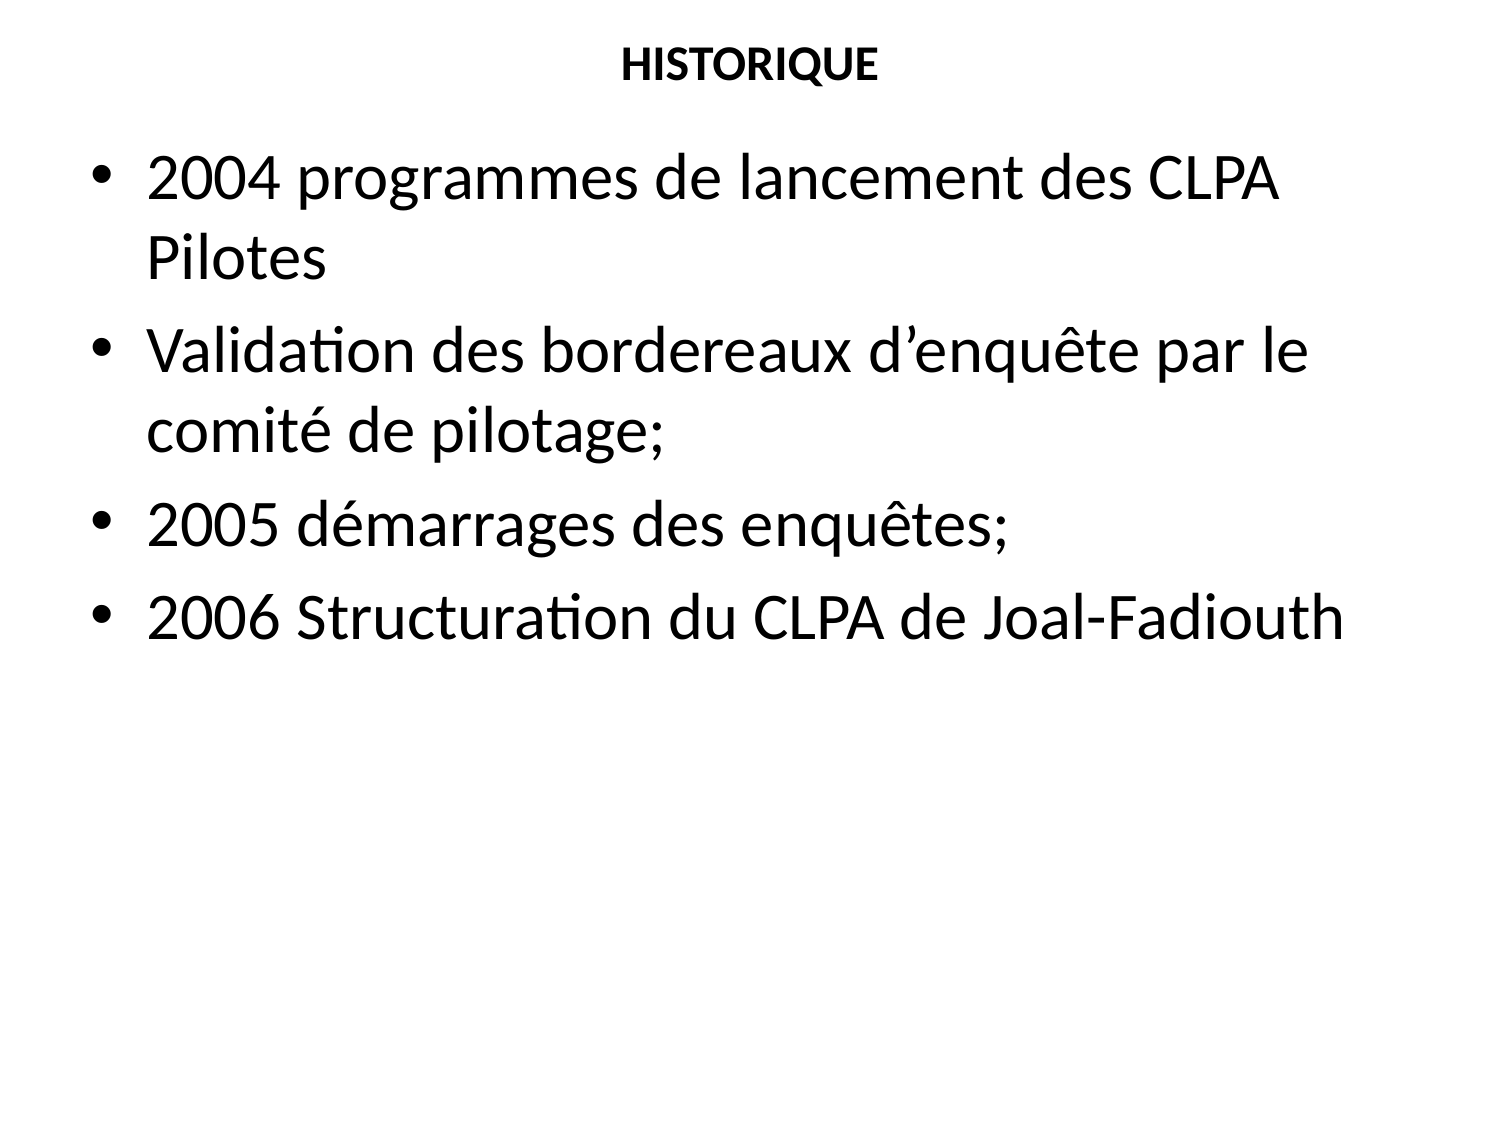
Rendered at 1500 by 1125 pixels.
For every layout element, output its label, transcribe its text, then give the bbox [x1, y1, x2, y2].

title HISTORIQUE [75, 7, 1425, 125]
list 2004 programmes de lancement des CLPA Pilotes Validation des bordereaux d’enquête par le comité de pilotage; 2005 démarrages des enquêtes; 2006 Structuration du CLPA de Joal-Fadiouth [75, 125, 1425, 1005]
